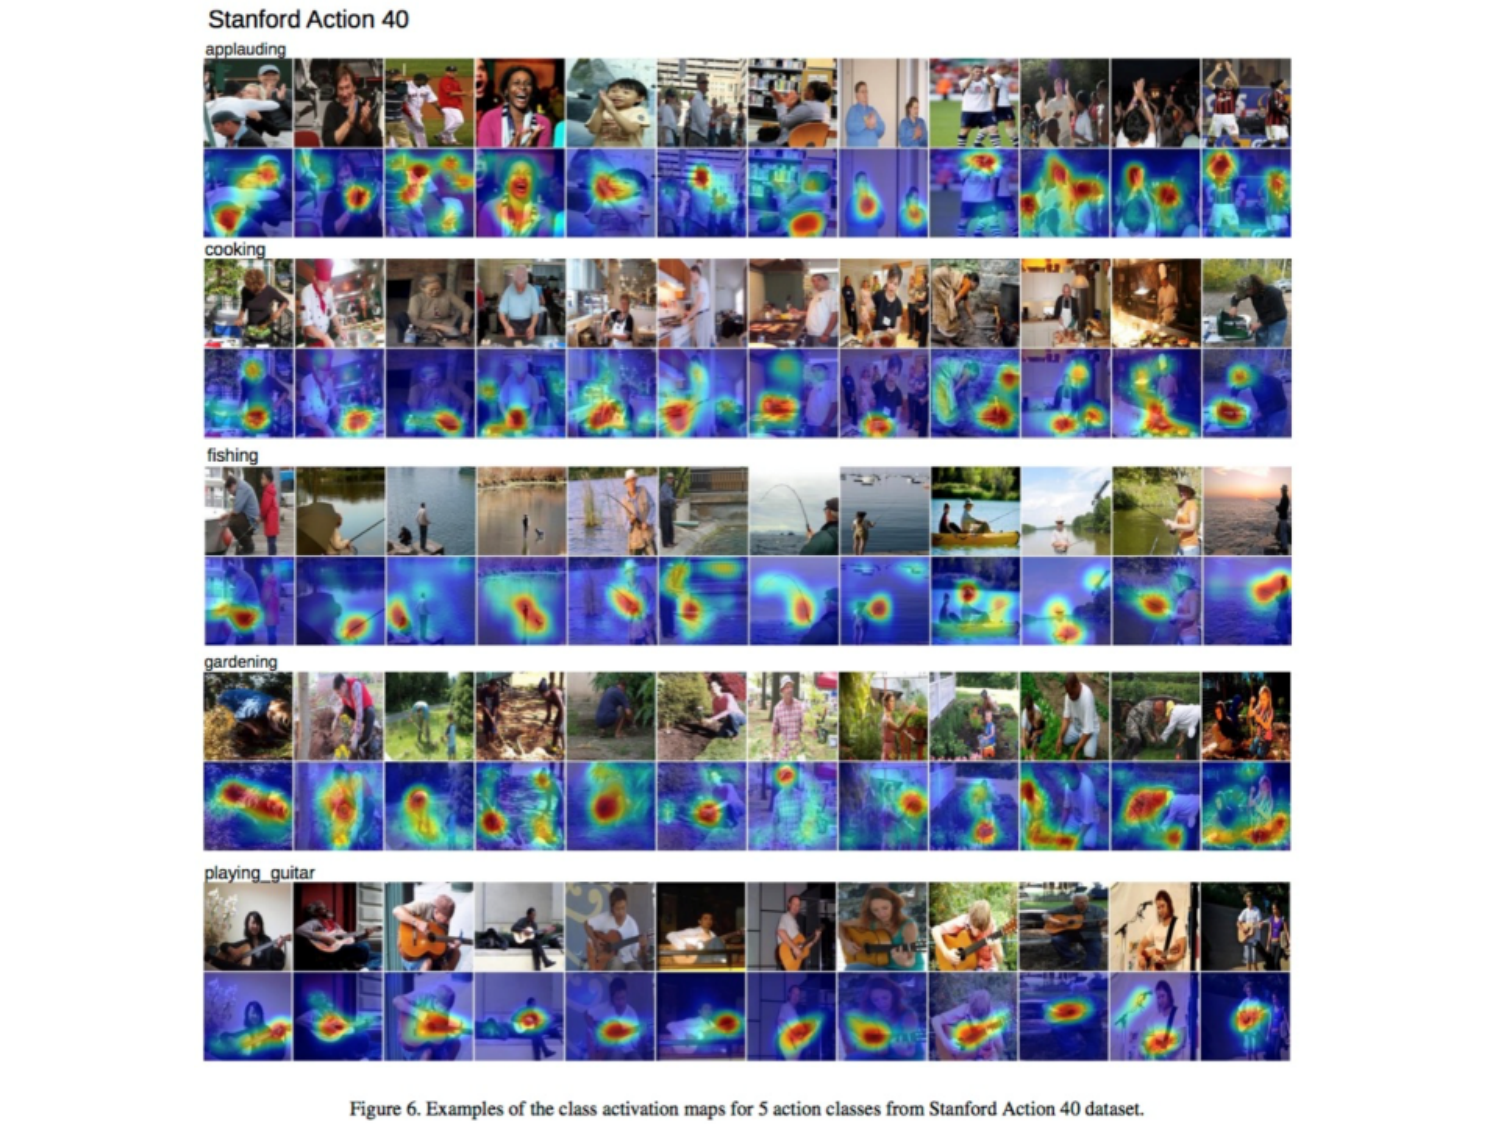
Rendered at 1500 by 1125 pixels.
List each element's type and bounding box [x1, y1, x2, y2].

picture [194, 0, 1306, 1124]
